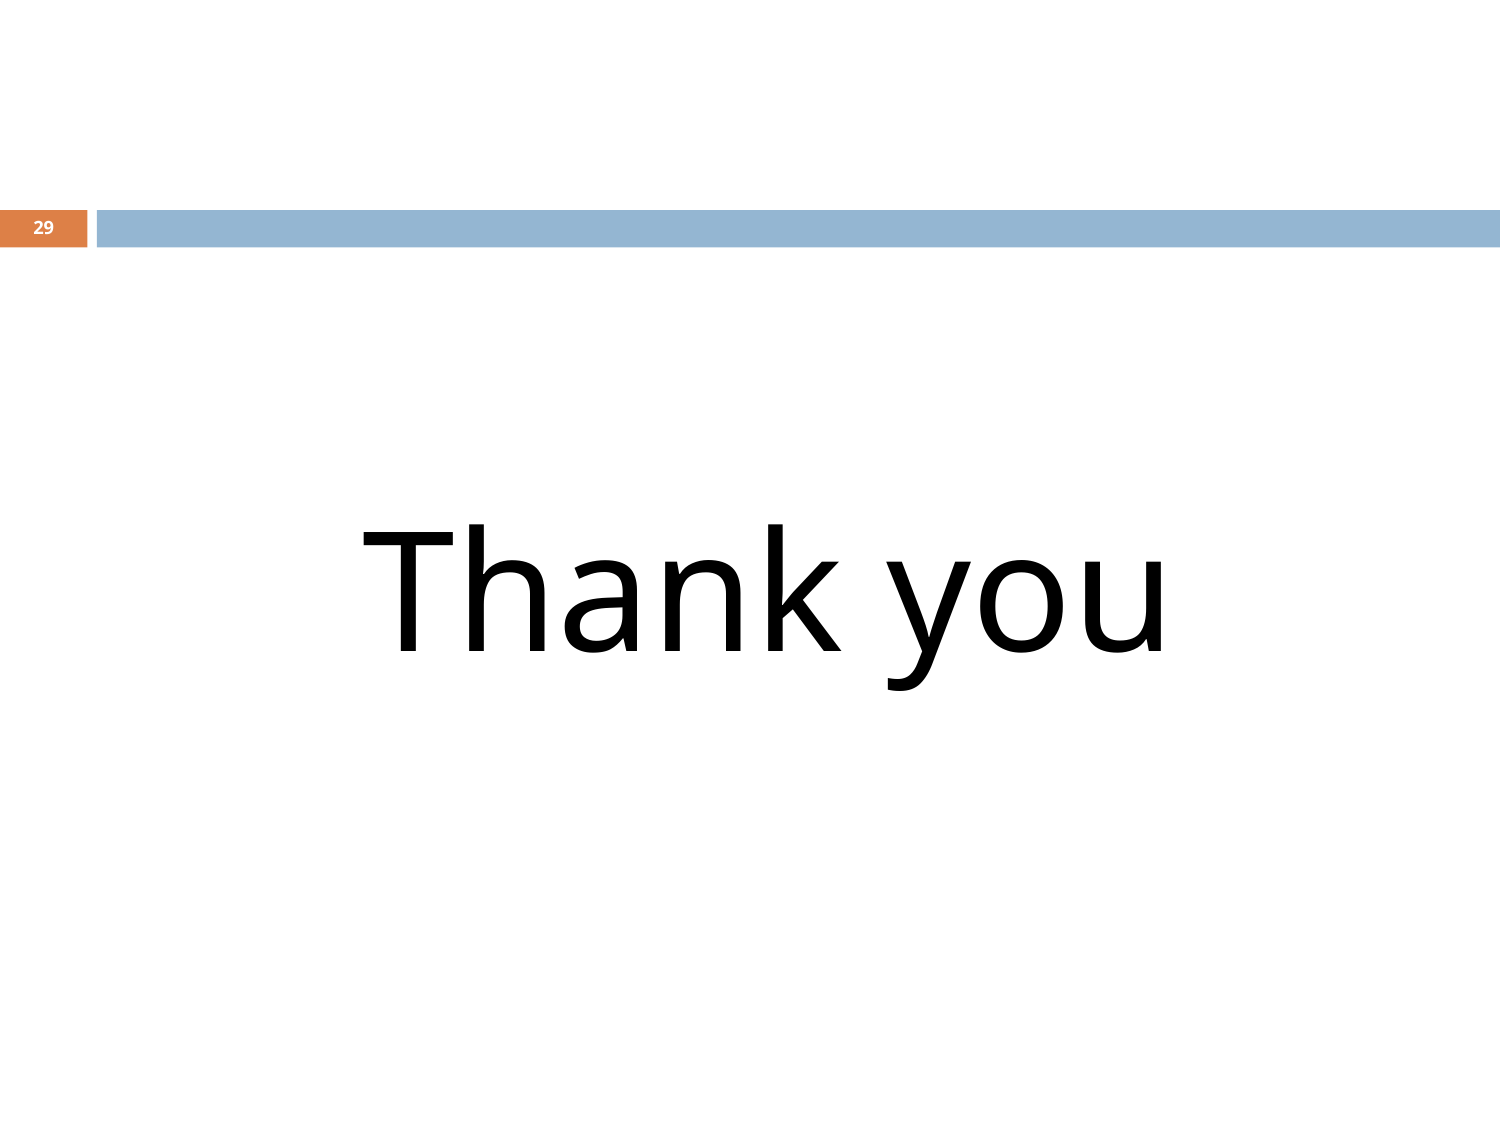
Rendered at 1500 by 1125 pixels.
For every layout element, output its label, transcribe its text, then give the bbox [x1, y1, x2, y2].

slide_number 29 [0, 208, 88, 249]
list Thank you [100, 262, 1438, 1000]
